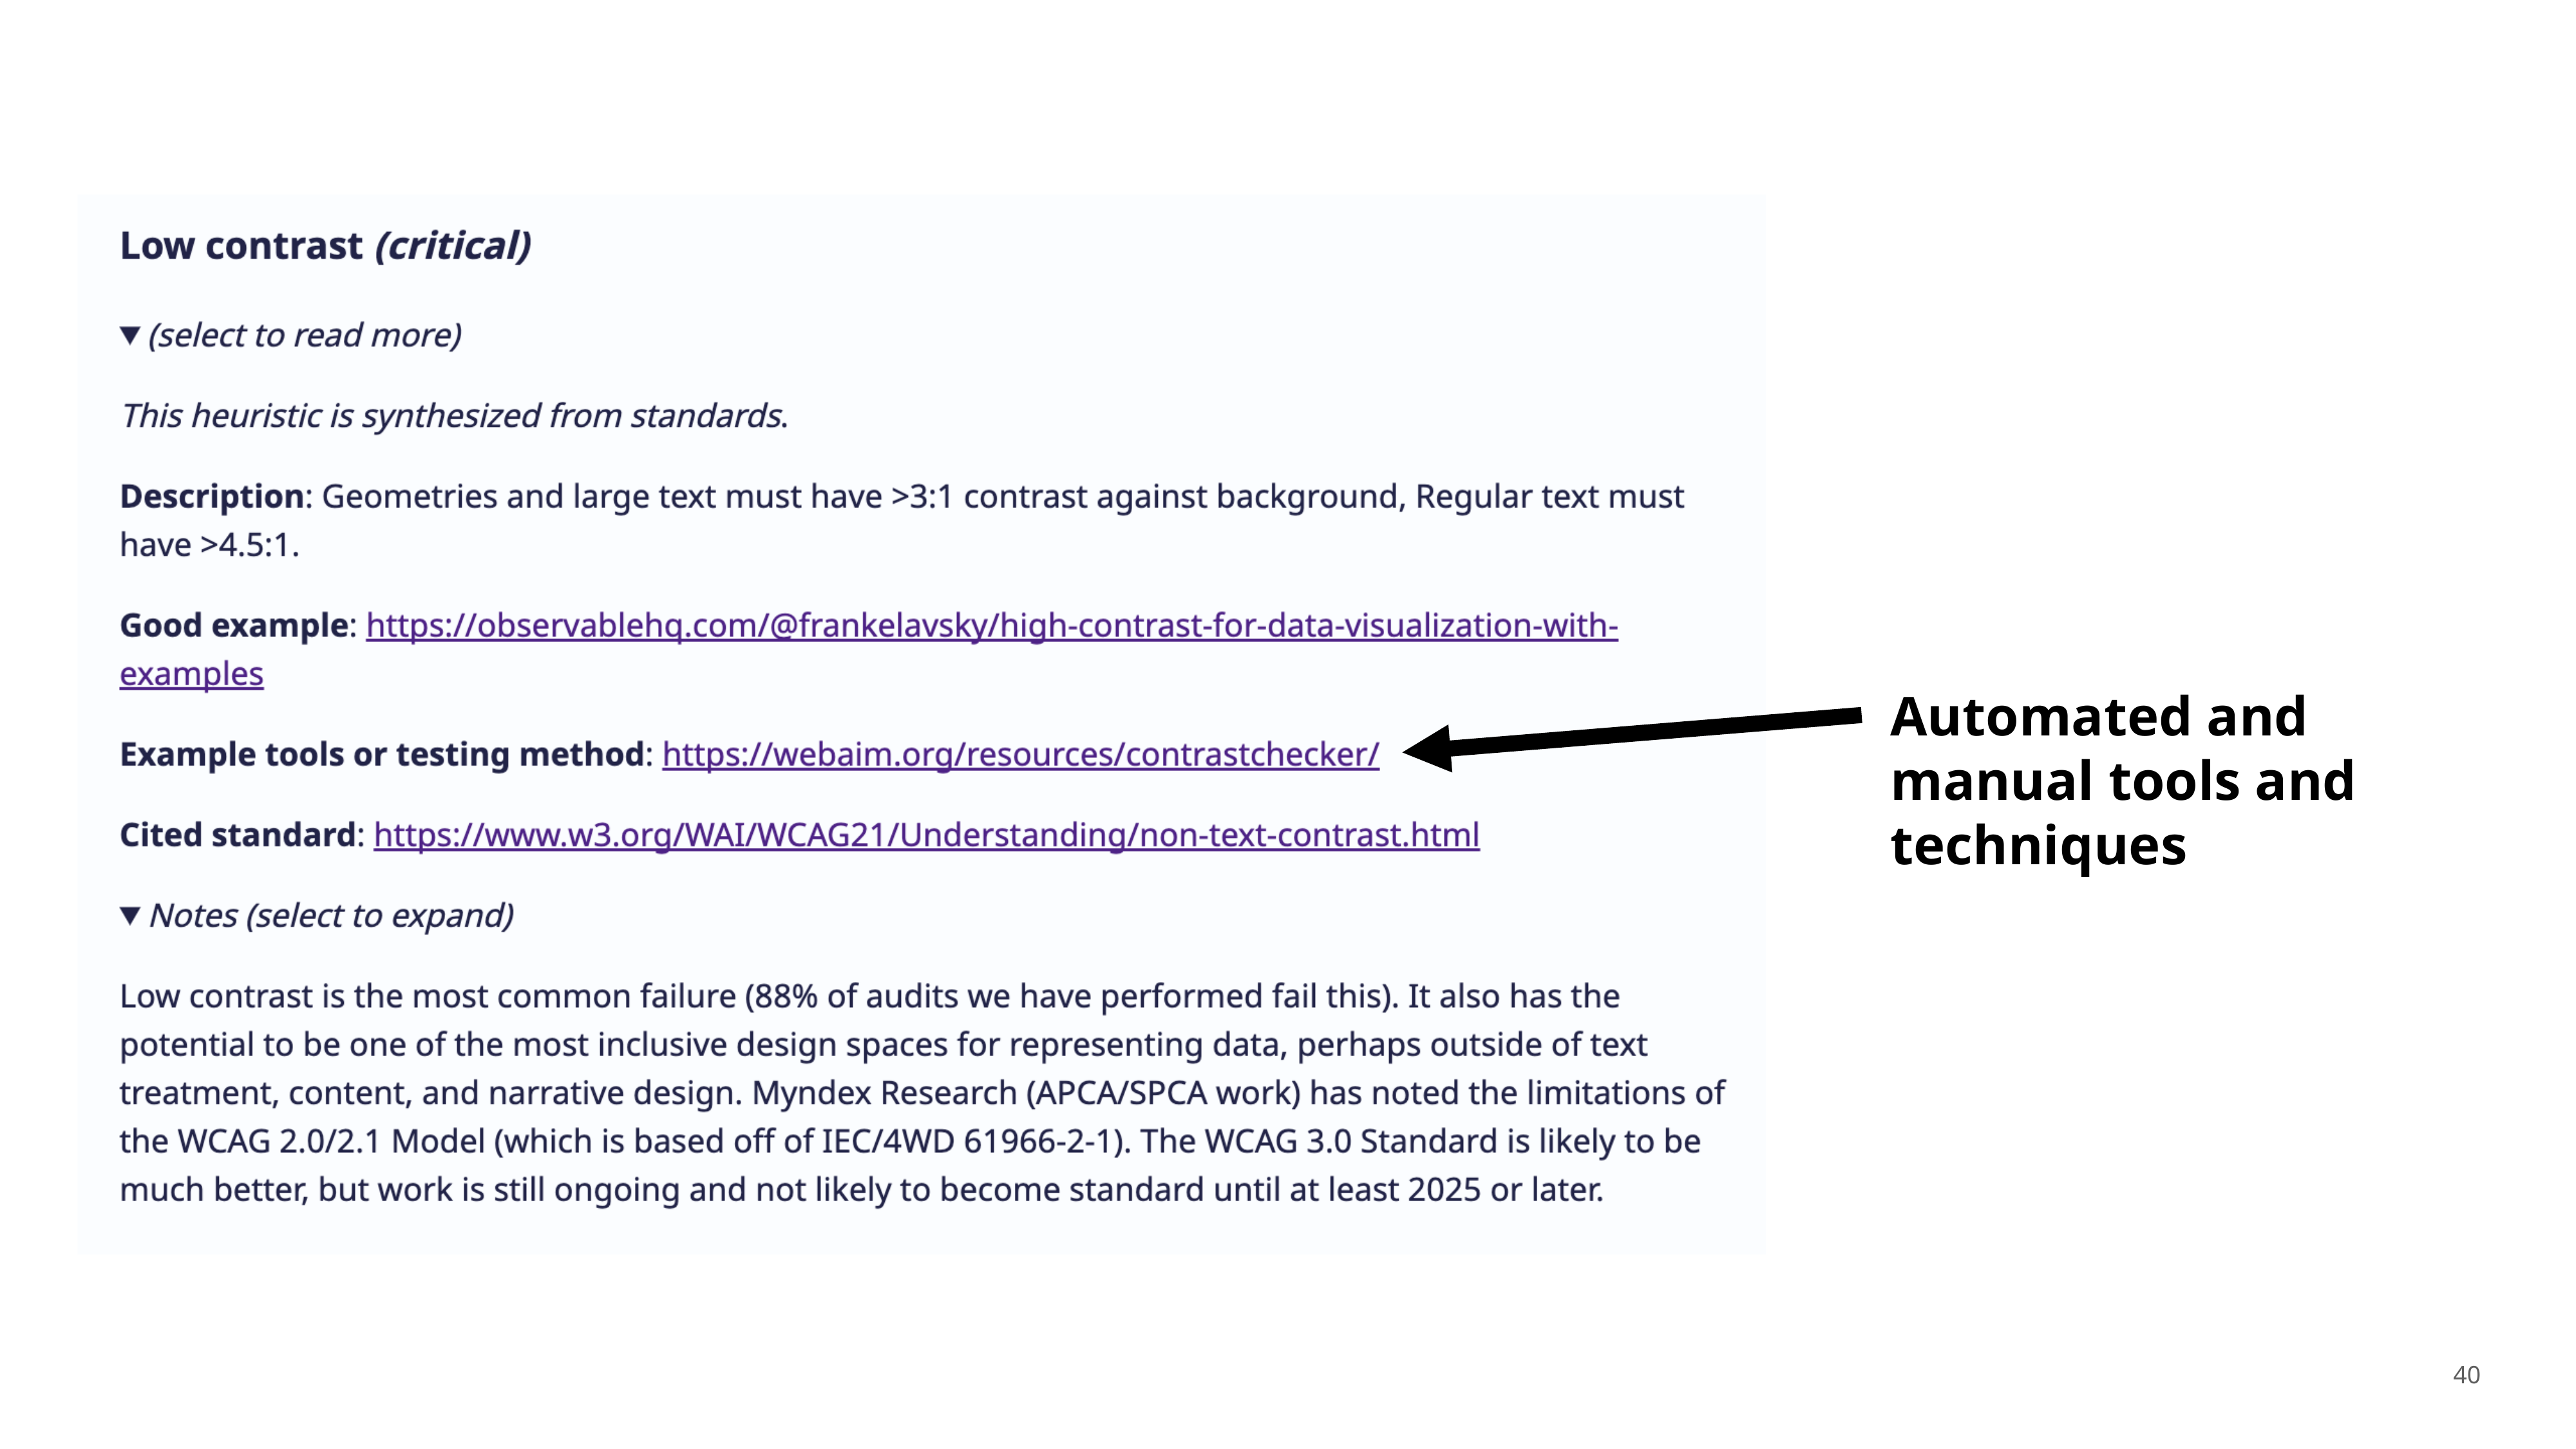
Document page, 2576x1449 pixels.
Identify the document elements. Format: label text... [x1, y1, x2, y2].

text_box Automated and manual tools and techniques [1880, 677, 2499, 880]
picture [77, 194, 1766, 1255]
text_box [1402, 715, 1862, 753]
text_box 40 [2423, 1354, 2488, 1422]
